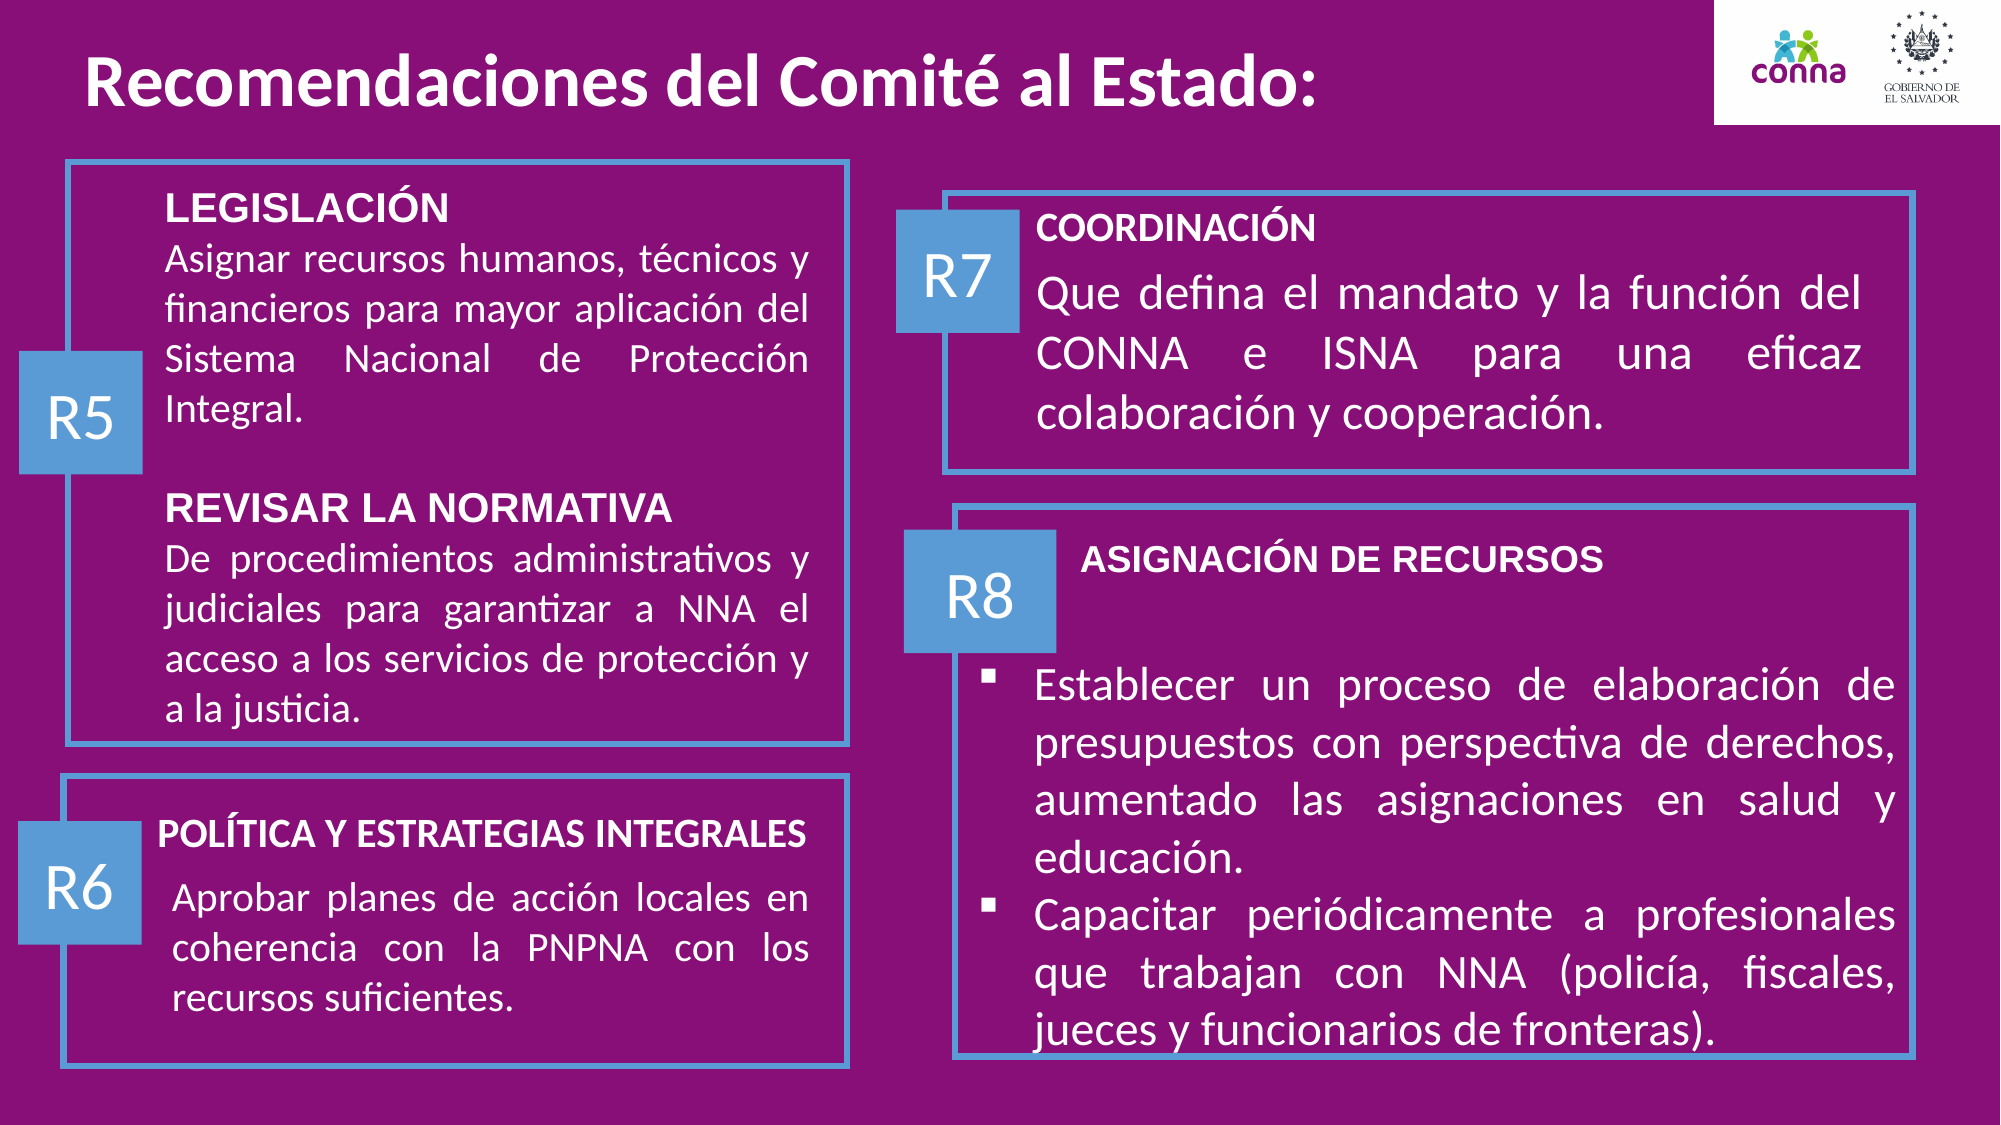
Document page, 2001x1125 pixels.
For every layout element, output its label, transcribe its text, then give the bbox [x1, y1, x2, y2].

text_box COORDINACIÓN [1021, 192, 1449, 257]
text_box [944, 192, 1913, 473]
text_box [63, 775, 848, 1067]
text_box R5 [18, 350, 144, 475]
text_box R6 [17, 820, 142, 946]
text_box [142, 797, 833, 1030]
picture [1714, 0, 2000, 125]
text_box Que defina el mandato y la función del CONNA e ISNA para una eficaz colaboración y cooperación. [1021, 252, 1878, 448]
text_box ASIGNACIÓN DE RECURSOS [1065, 527, 1620, 588]
text_box R8 [903, 529, 1057, 654]
text_box [954, 654, 962, 1058]
text_box Establecer un proceso de elaboración de presupuestos con perspectiva de derechos, aumentado las asignaciones en salud y educación. Capacitar periódicamente a profesionales que trabajan con NNA (policía, fiscales, jueces y funcionarios de fronteras). [962, 645, 1913, 1063]
text_box Recomendaciones del Comité al Estado: [70, 23, 1336, 129]
text_box [67, 161, 848, 745]
text_box [954, 505, 1913, 645]
text_box R7 [895, 208, 1021, 334]
text_box LEGISLACIÓN Asignar recursos humanos, técnicos y financieros para mayor aplicación del Sistema Nacional de Protección Integral. REVISAR LA NORMATIVA De procedimientos administrativos y judiciales para garantizar a NNA el acceso a los servicios de protección y a la justicia. [149, 173, 825, 739]
